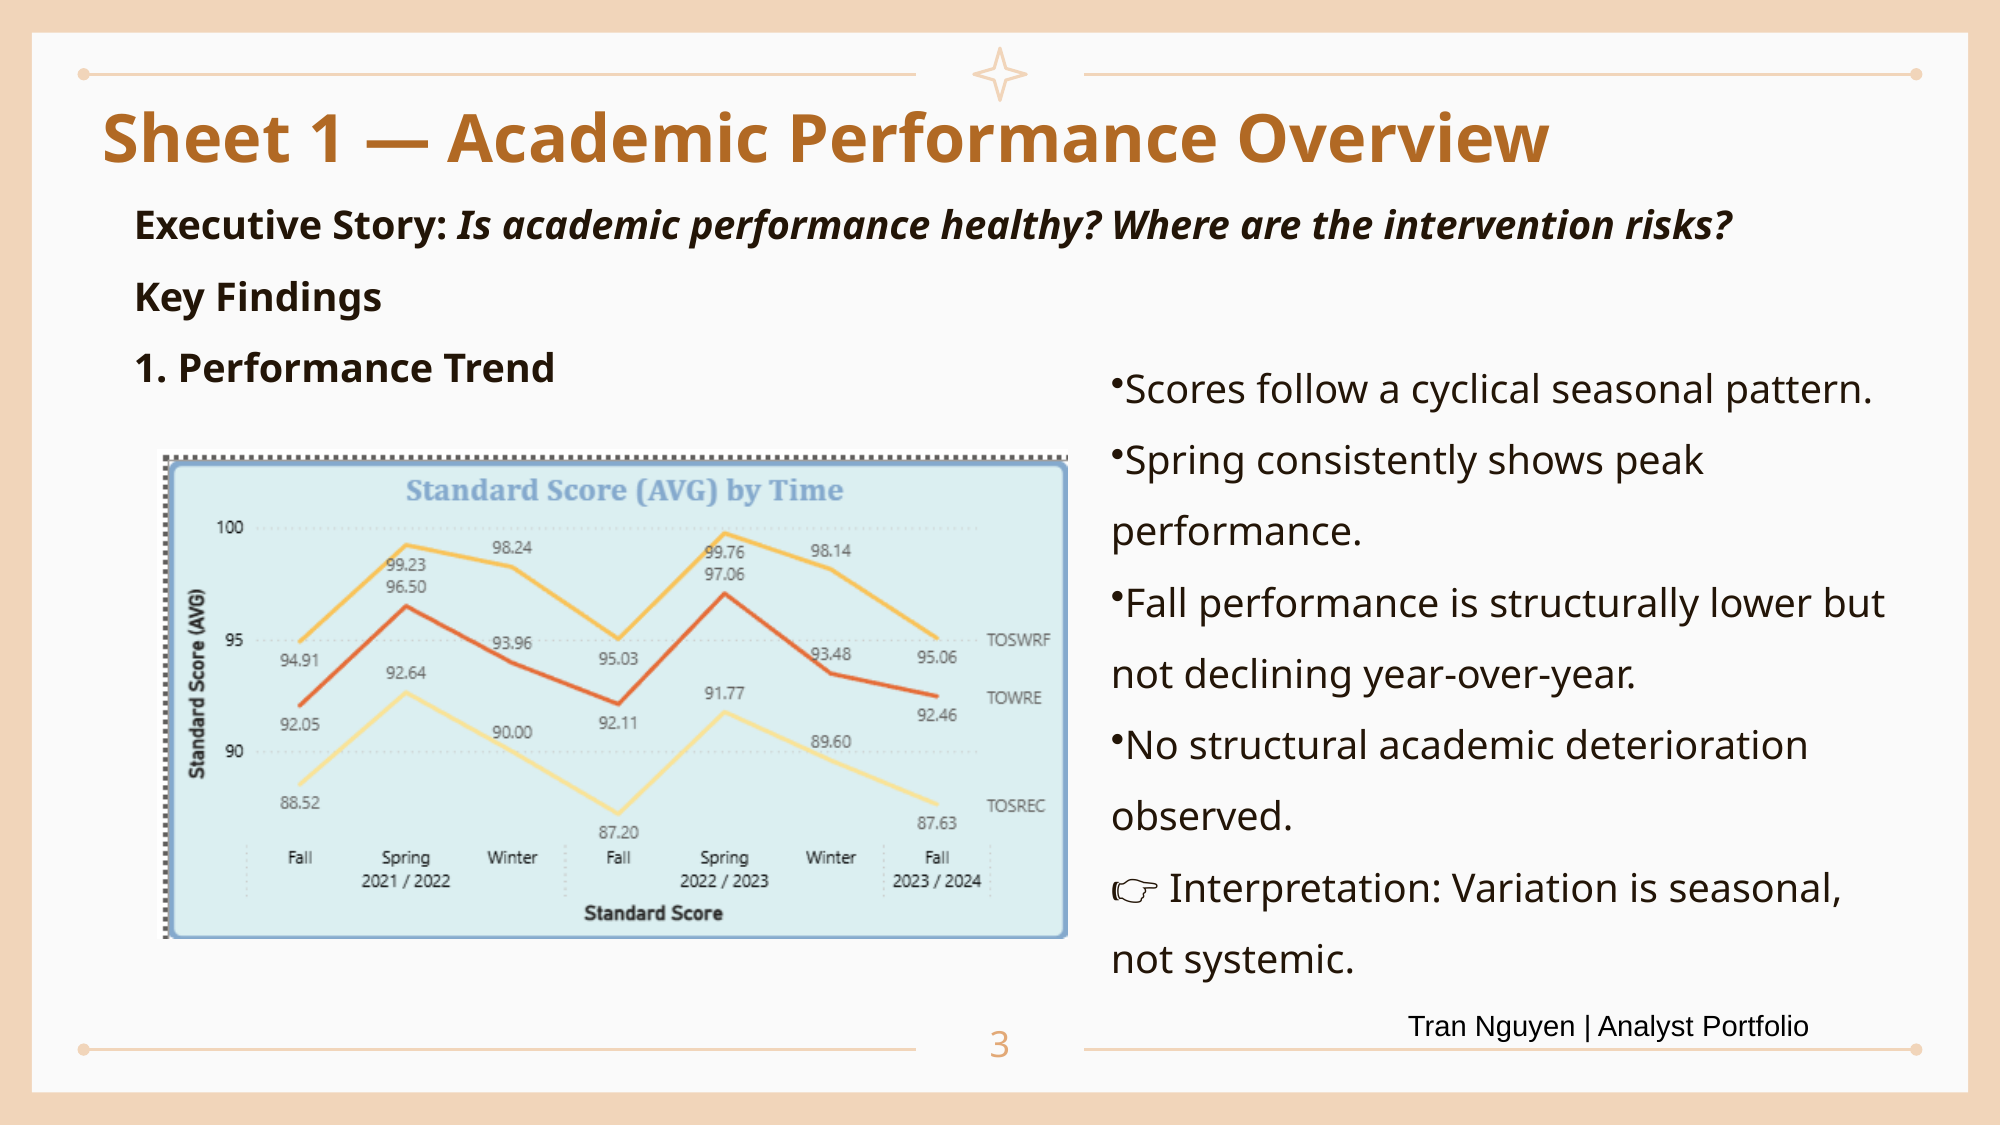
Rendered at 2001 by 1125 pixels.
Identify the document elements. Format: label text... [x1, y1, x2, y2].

slide_number 3 [939, 1006, 1060, 1080]
picture [157, 448, 1068, 939]
title Sheet 1 — Academic Performance Overview [87, 81, 1885, 190]
text_box Scores follow a cyclical seasonal pattern. Spring consistently shows peak performance. Fall performance is structurally lower but not declining year-over-year. No structural academic deterioration observed. 👉 Interpretation: Variation is seasonal, not systemic. [1095, 292, 1925, 982]
text_box Executive Story: Is academic performance healthy? Where are the intervention risks? Key Findings 1. Performance Trend [118, 169, 1792, 470]
